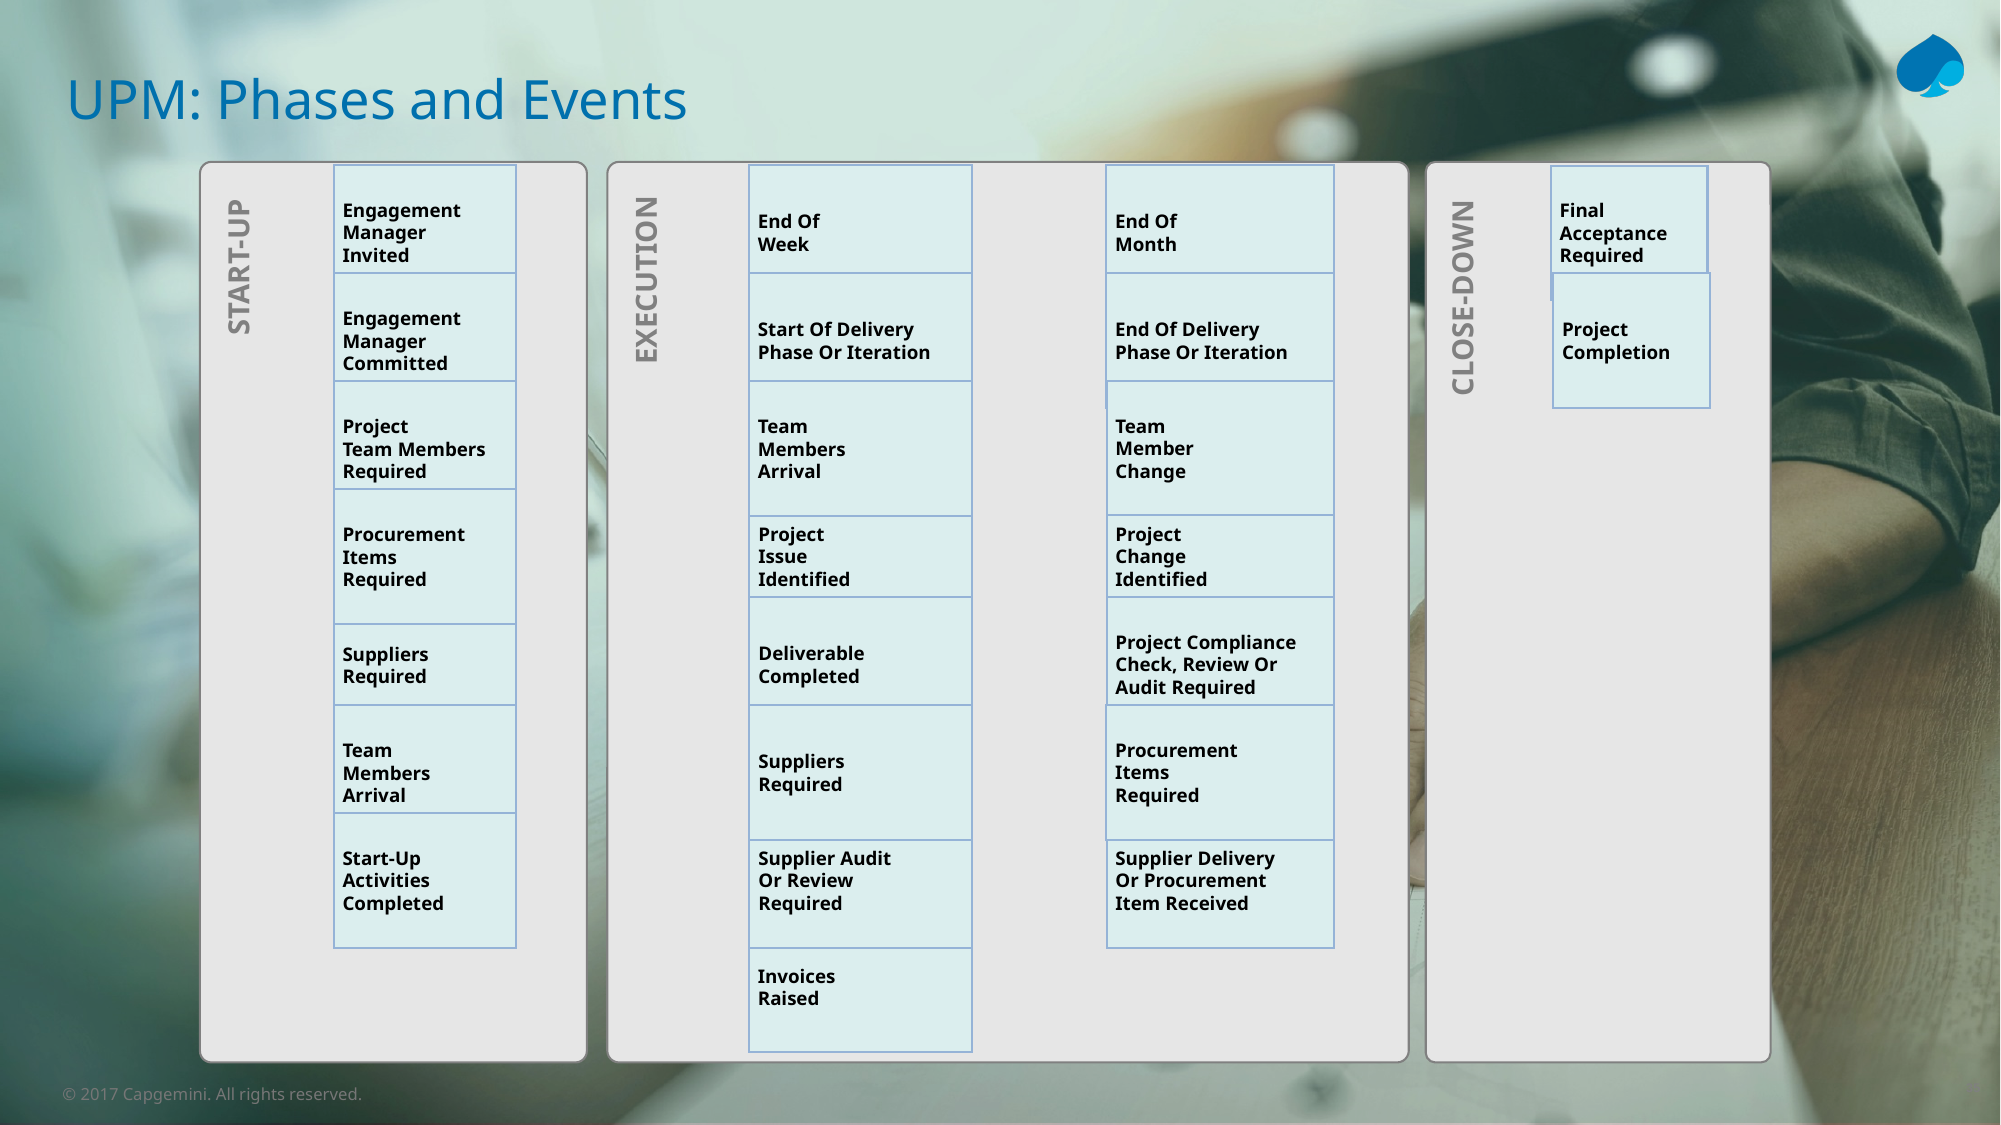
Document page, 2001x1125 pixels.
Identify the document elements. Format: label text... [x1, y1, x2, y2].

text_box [199, 149, 1771, 1063]
picture [0, 0, 2001, 1125]
title UPM: Phases and Events [66, 67, 1933, 208]
